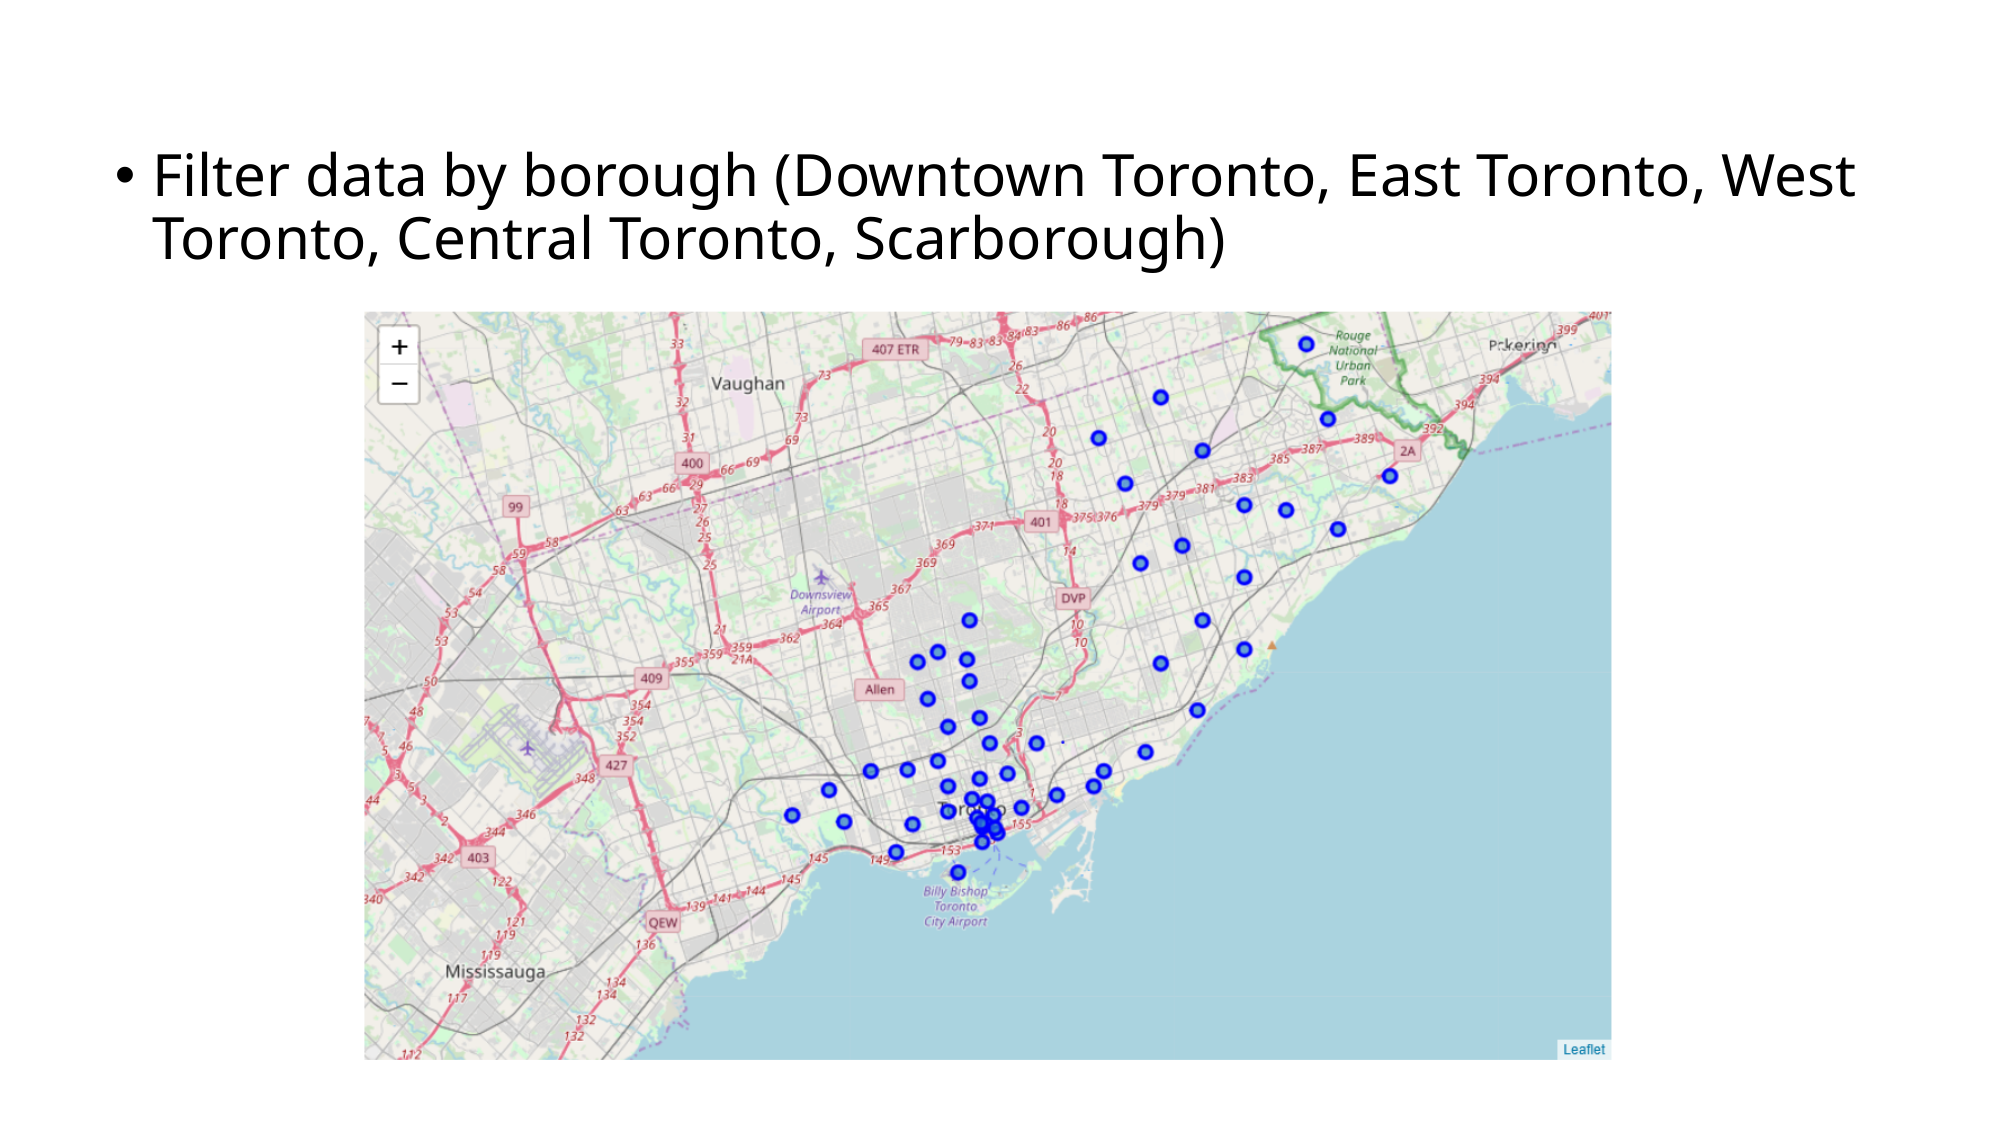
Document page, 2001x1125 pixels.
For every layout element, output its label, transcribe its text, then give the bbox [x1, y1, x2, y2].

text_box Filter data by borough (Downtown Toronto, East Toronto, West Toronto, Central Toronto, Scarborough) [99, 138, 1940, 327]
picture [360, 305, 1617, 1069]
